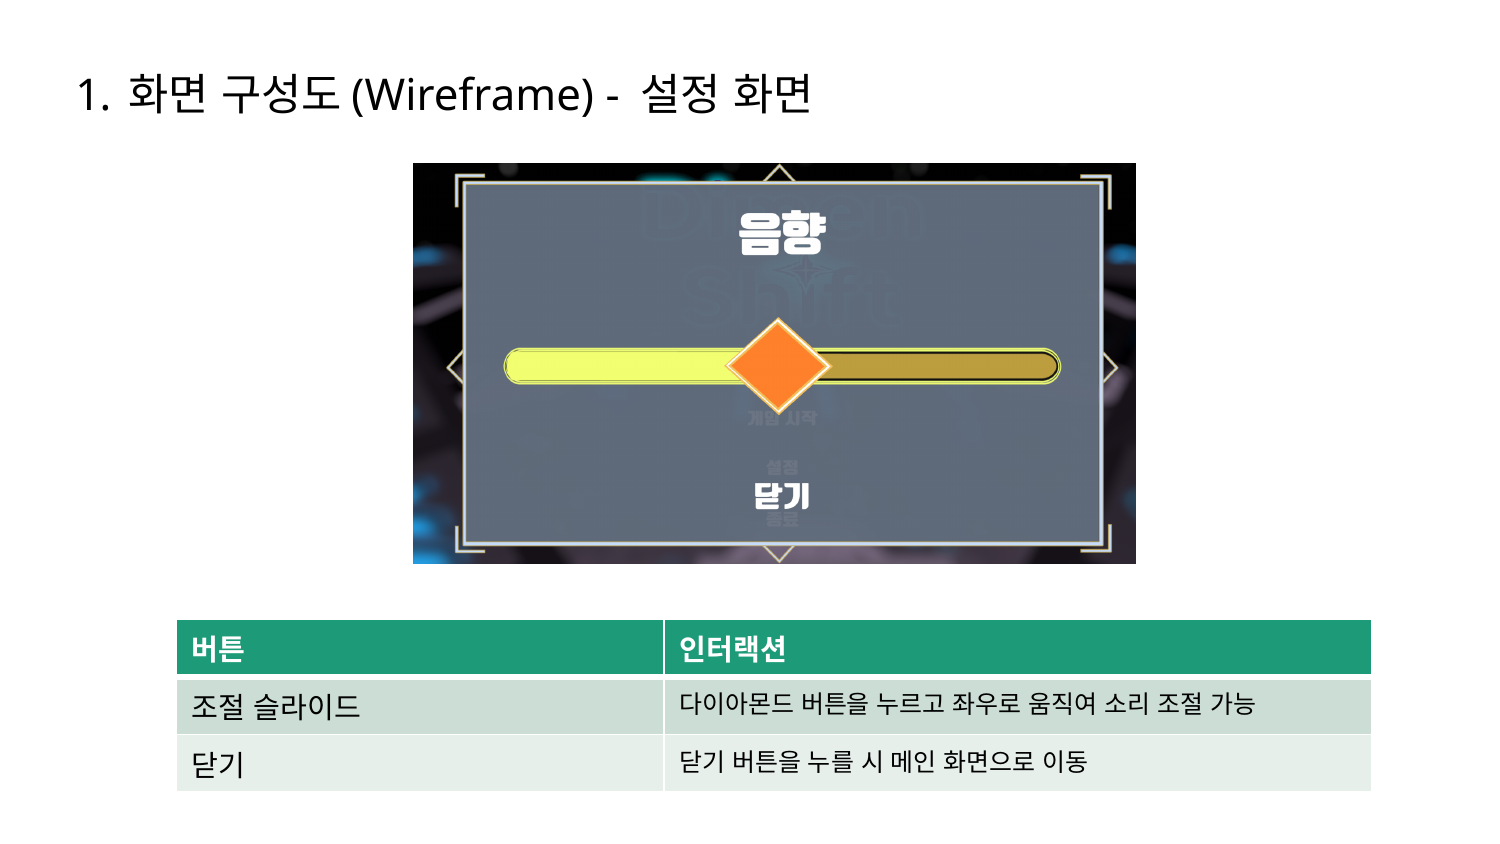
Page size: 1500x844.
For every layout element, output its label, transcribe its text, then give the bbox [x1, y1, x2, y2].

table_cell 닫기 [177, 735, 663, 791]
table_cell 조절 슬라이드 [177, 680, 663, 734]
picture [413, 163, 1136, 564]
table_header 인터랙션 [665, 620, 1371, 674]
table_cell 닫기 버튼을 누를 시 메인 화면으로 이동 [665, 735, 1371, 791]
title 화면 구성도(Wireframe) - 설정 화면 [51, 44, 1449, 139]
table_header 버튼 [177, 620, 663, 674]
table_cell 다이아몬드 버튼을 누르고 좌우로 움직여 소리 조절 가능 [665, 680, 1371, 734]
